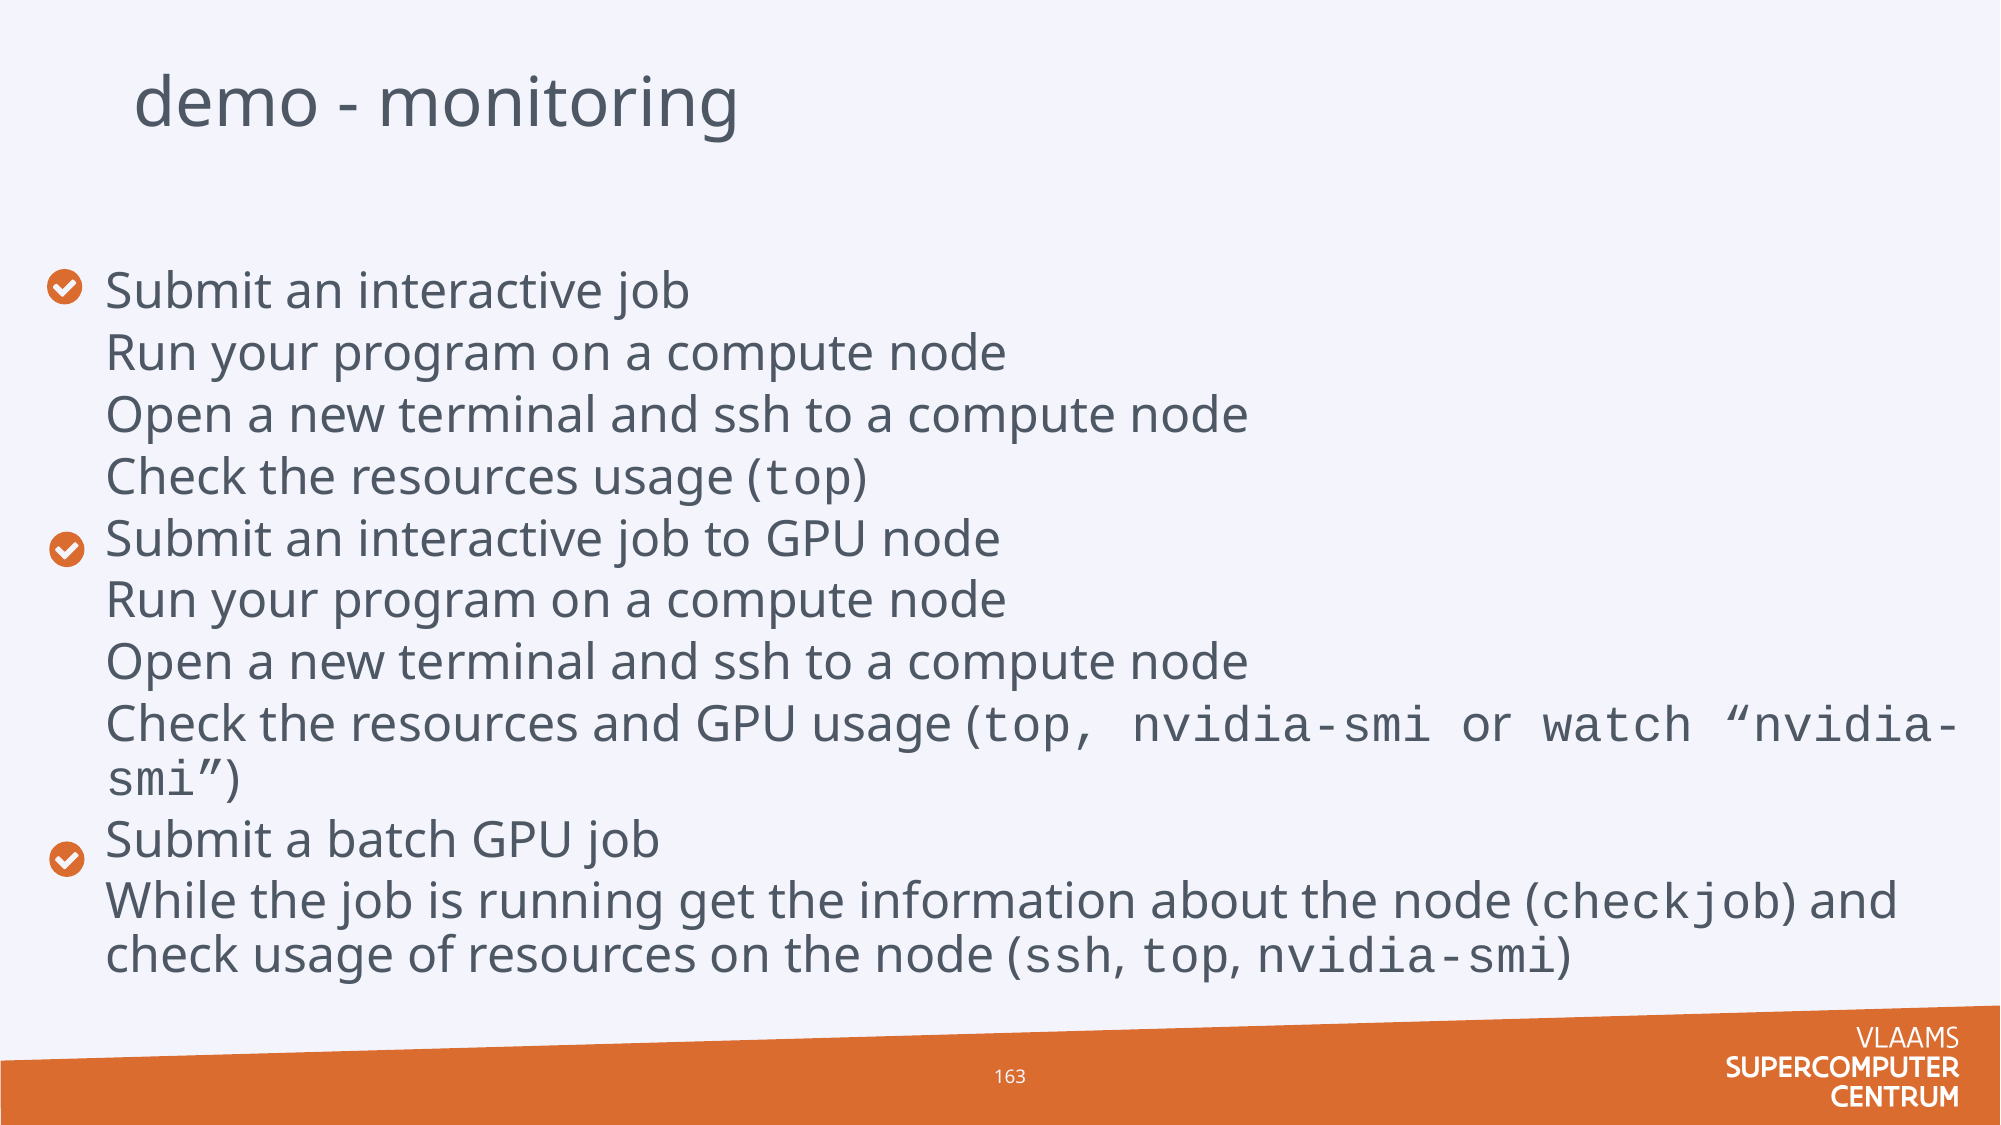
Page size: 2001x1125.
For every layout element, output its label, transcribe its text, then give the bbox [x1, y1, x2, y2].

list Submit an interactive job Run your program on a compute node Open a new terminal and ssh to a compute node Check the resources usage (top) Submit an interactive job to GPU node Run your program on a compute node Open a new terminal and ssh to a compute node Check the resources and GPU usage (top, nvidia-smi or watch “nvidia-smi”) Submit a batch GPU job While the job is running get the information about the node (checkjob) and check usage of resources on the node (ssh, top, nvidia-smi) [47, 265, 1986, 1066]
text_box [49, 841, 85, 877]
title demo - monitoring [118, 0, 1941, 213]
text_box [49, 531, 85, 568]
text_box [47, 268, 83, 305]
picture [1725, 1066, 1960, 1117]
slide_number 163 [958, 1047, 1042, 1108]
